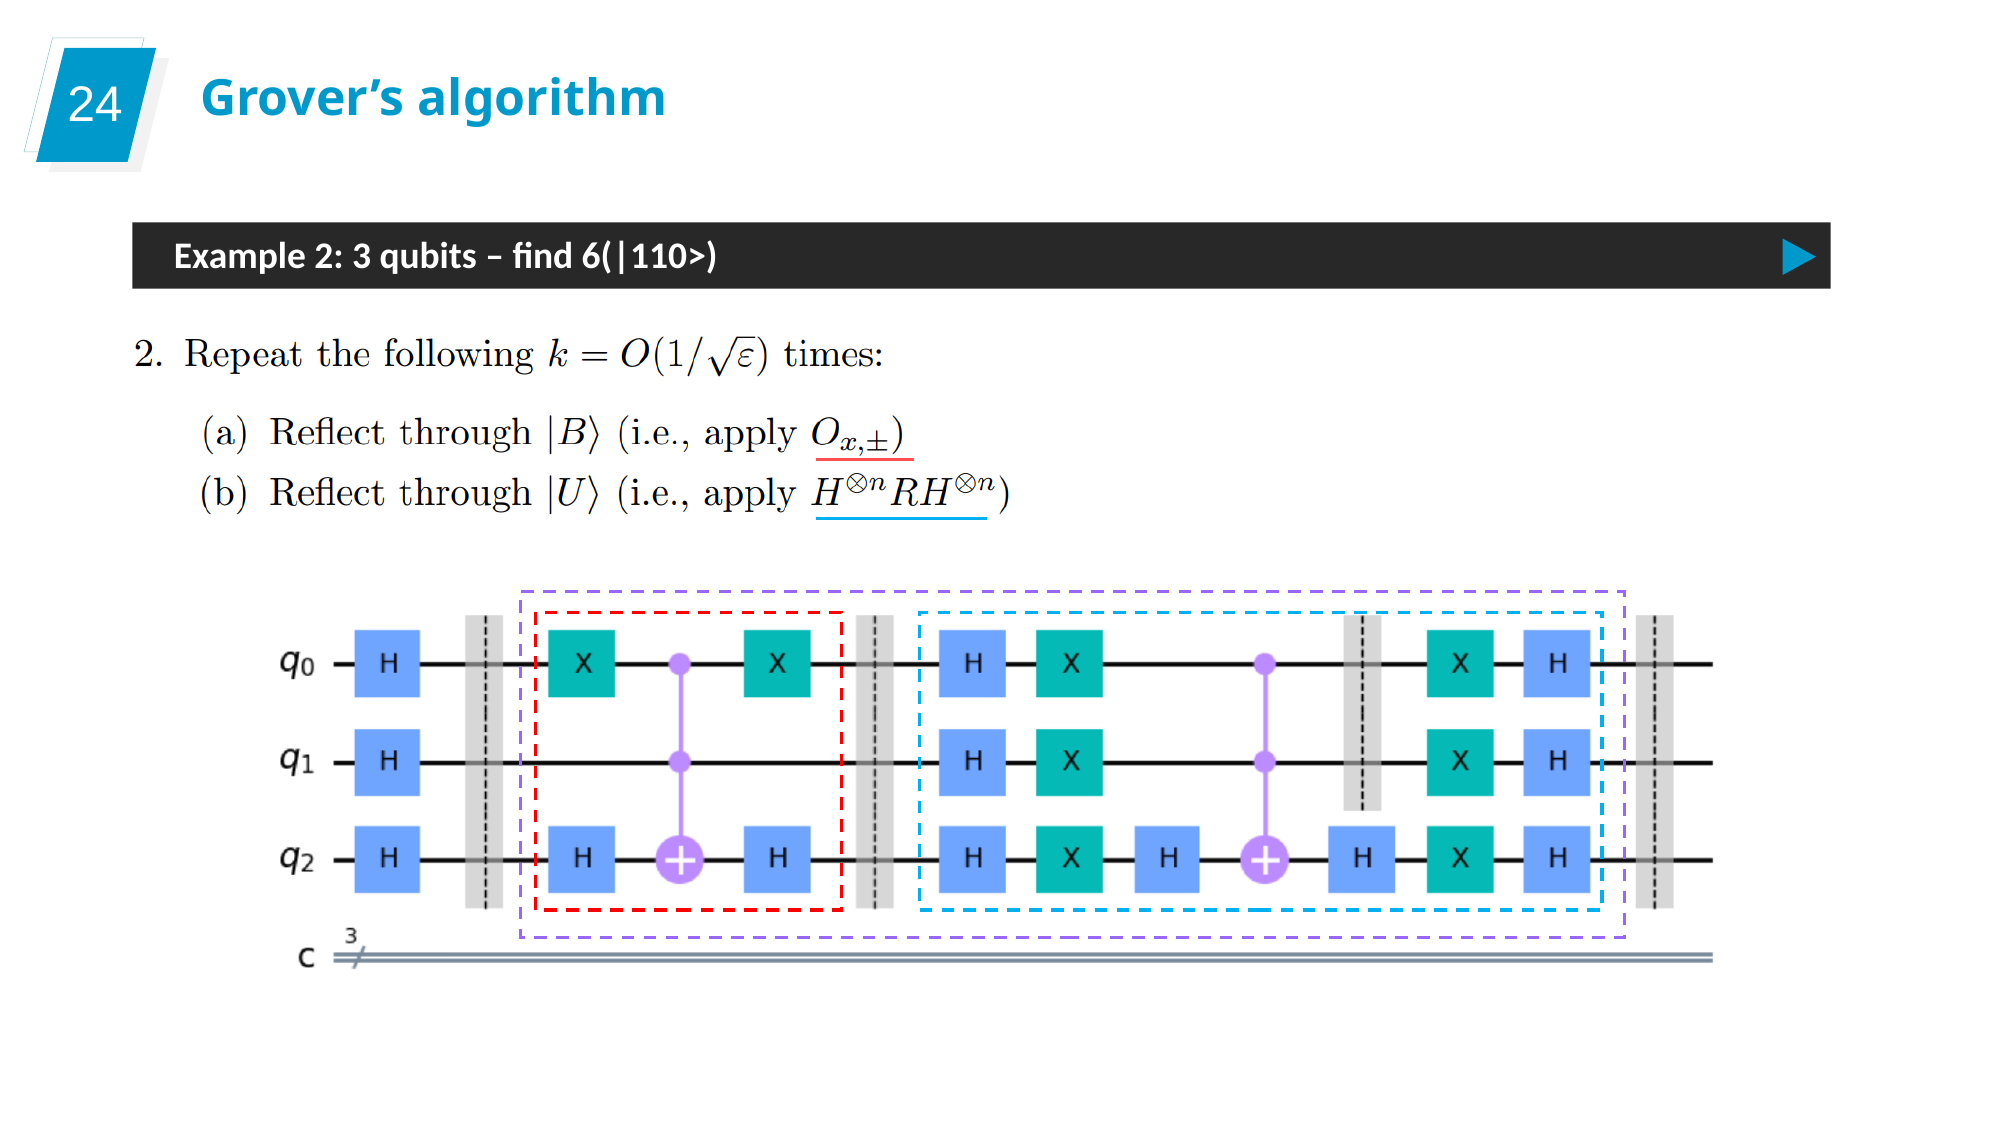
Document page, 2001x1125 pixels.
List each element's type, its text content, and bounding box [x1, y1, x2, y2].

picture [270, 591, 1730, 977]
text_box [132, 222, 1831, 304]
picture [116, 315, 1019, 529]
text_box Grover’s algorithm [185, 58, 752, 133]
